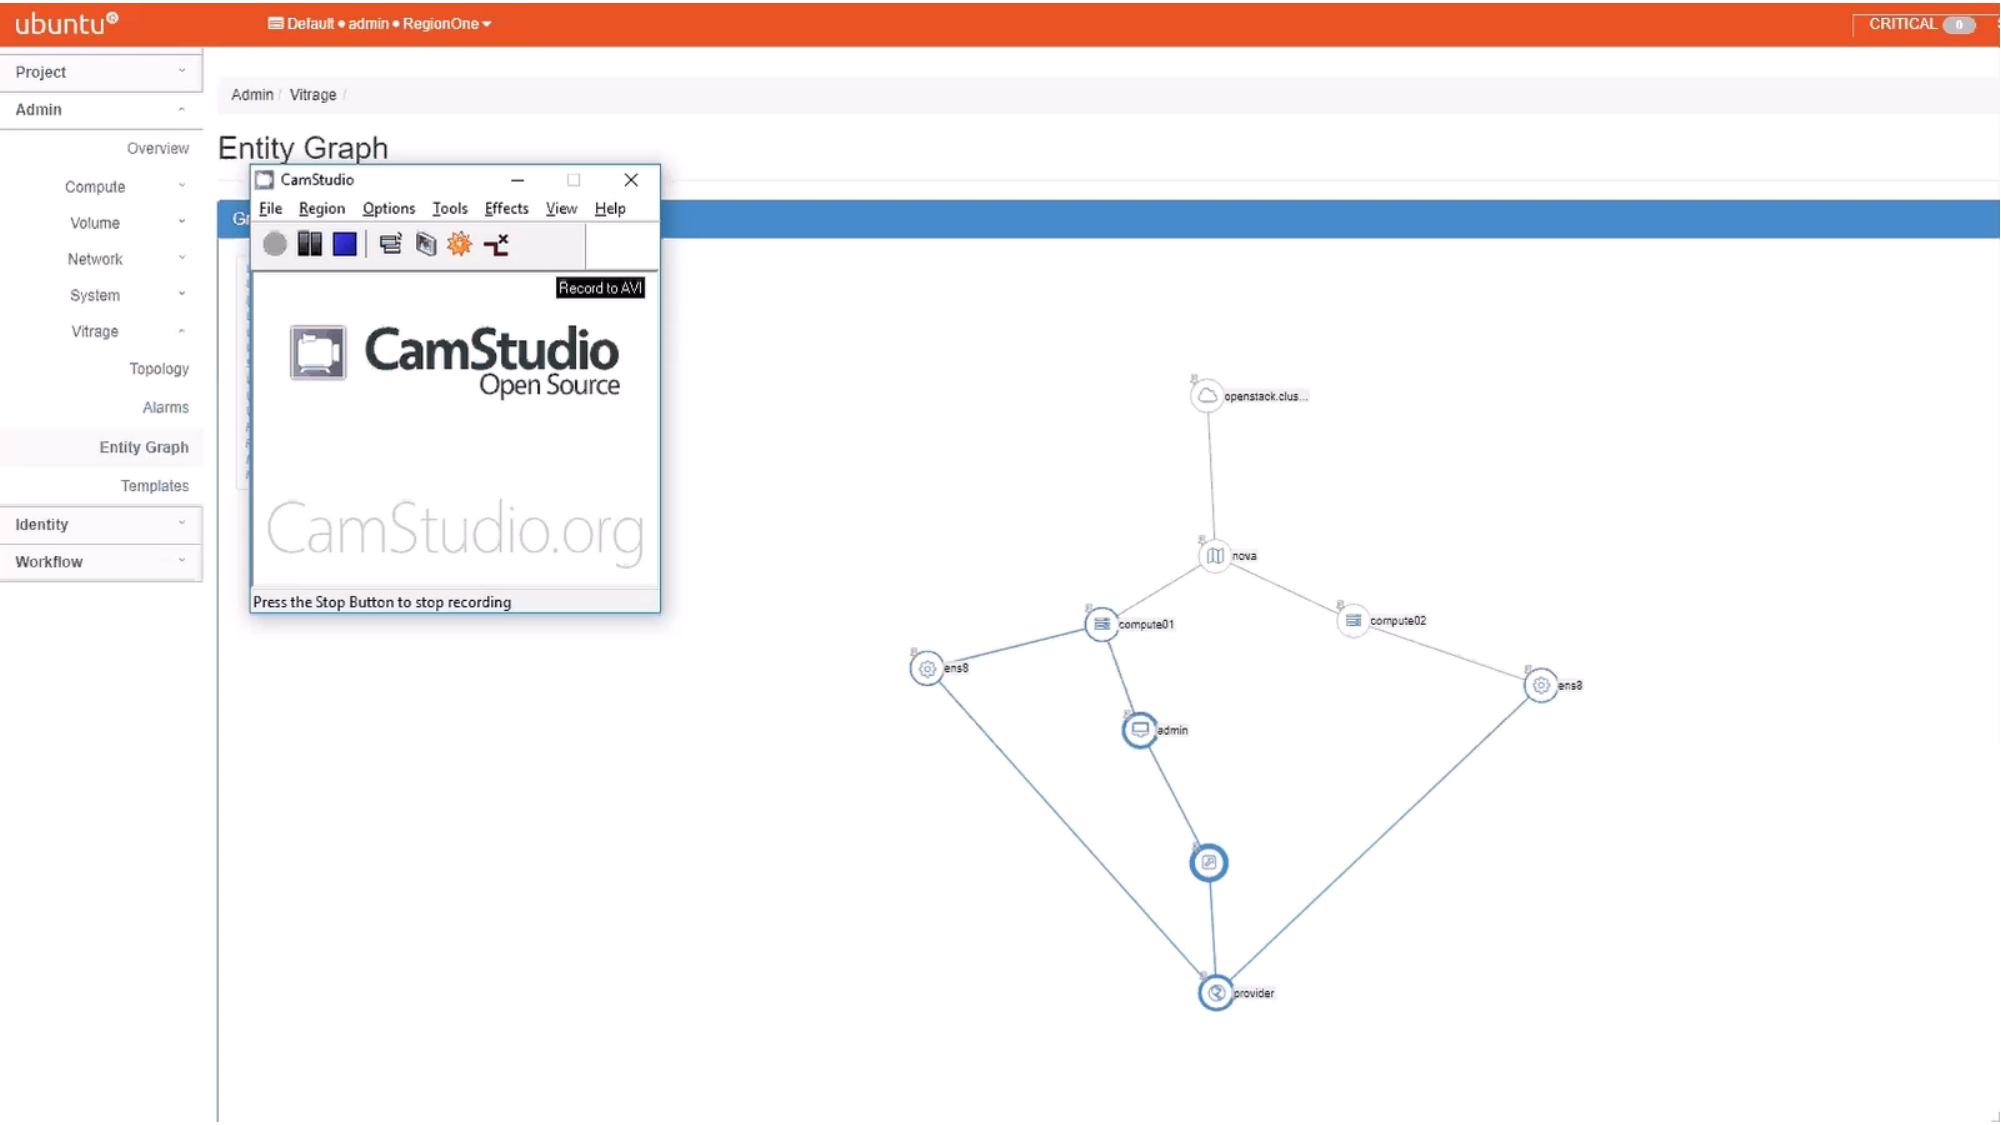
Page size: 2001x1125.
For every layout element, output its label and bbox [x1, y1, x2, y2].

text_box [0, 2, 2000, 1123]
